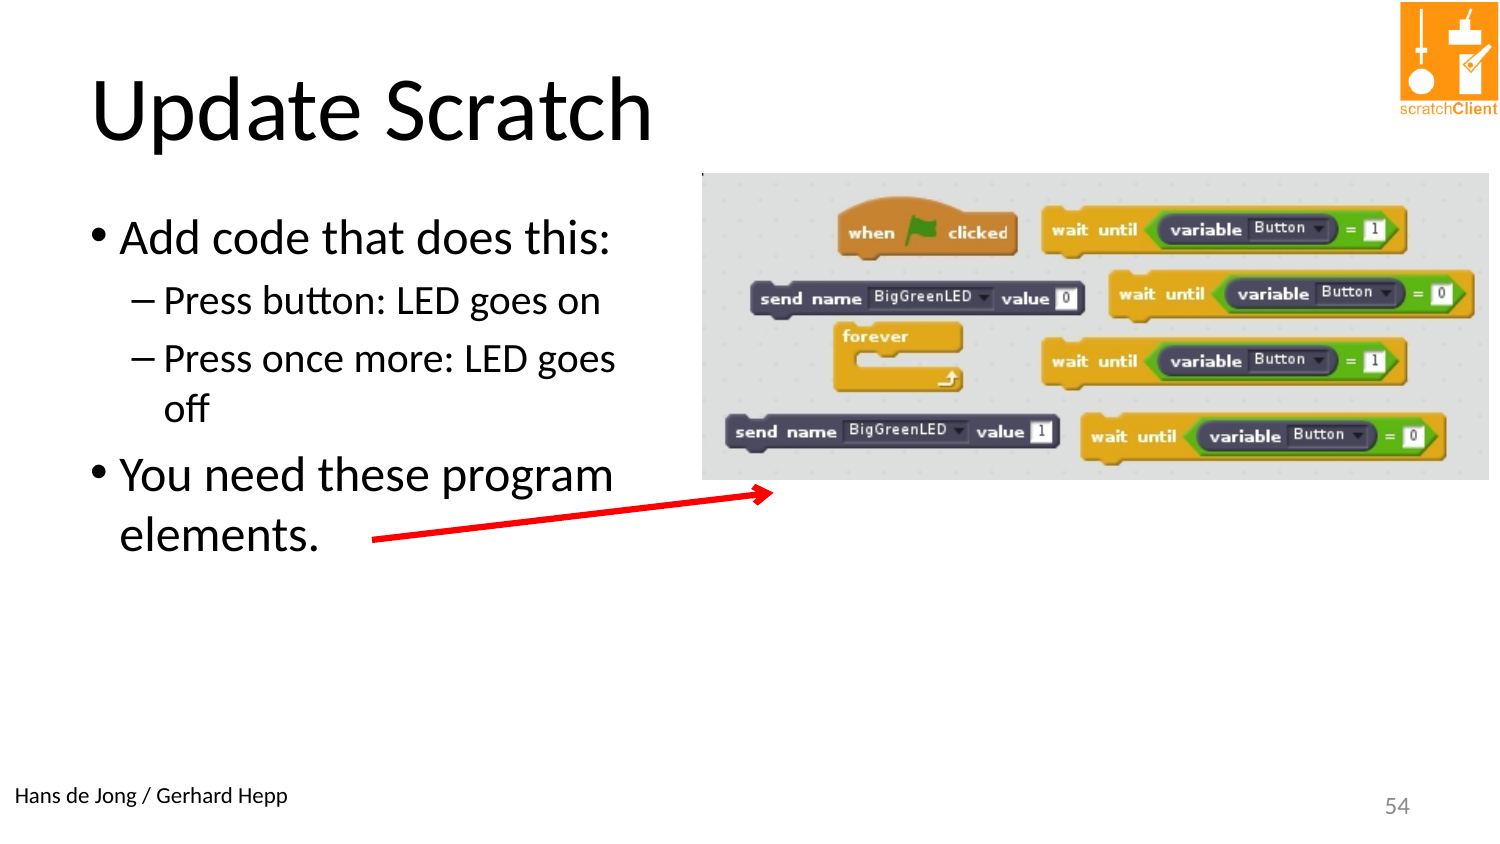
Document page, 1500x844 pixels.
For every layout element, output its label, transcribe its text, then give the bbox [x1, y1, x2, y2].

title Update Scratch [75, 33, 1425, 175]
picture [1398, 2, 1499, 118]
picture [702, 173, 1489, 481]
slide_number 54 [1340, 782, 1425, 827]
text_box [371, 492, 774, 541]
list Add code that does this: Press button: LED goes on Press once more: LED goes off You need these program elements. [75, 196, 668, 754]
